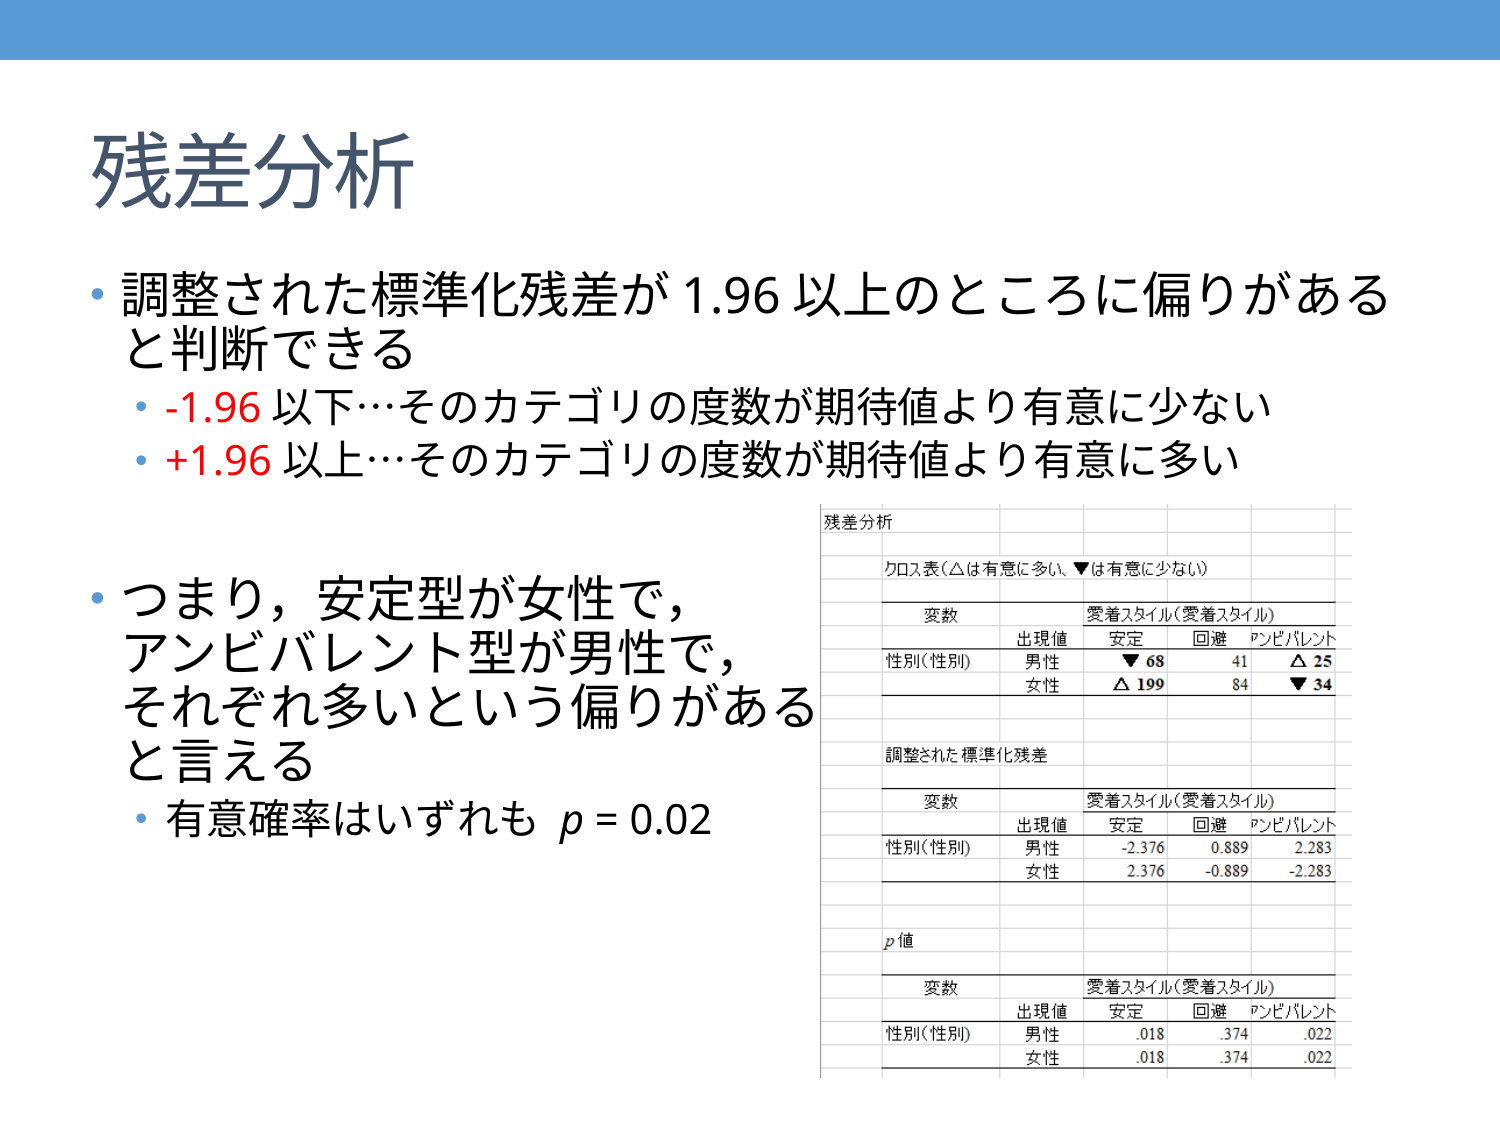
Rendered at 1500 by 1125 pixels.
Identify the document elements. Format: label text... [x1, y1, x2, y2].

picture [820, 504, 1352, 1078]
title 残差分析 [75, 87, 1425, 250]
list 調整された標準化残差が1.96以上のところに偏りがあると判断できる -1.96以下…そのカテゴリの度数が期待値より有意に少ない +1.96以上…そのカテゴリの度数が期待値より有意に多い つまり，安定型が女性で， アンビバレント型が男性で， それぞれ多いという偏りがある と言える 有意確率はいずれも p = 0.02 [75, 262, 1425, 1063]
